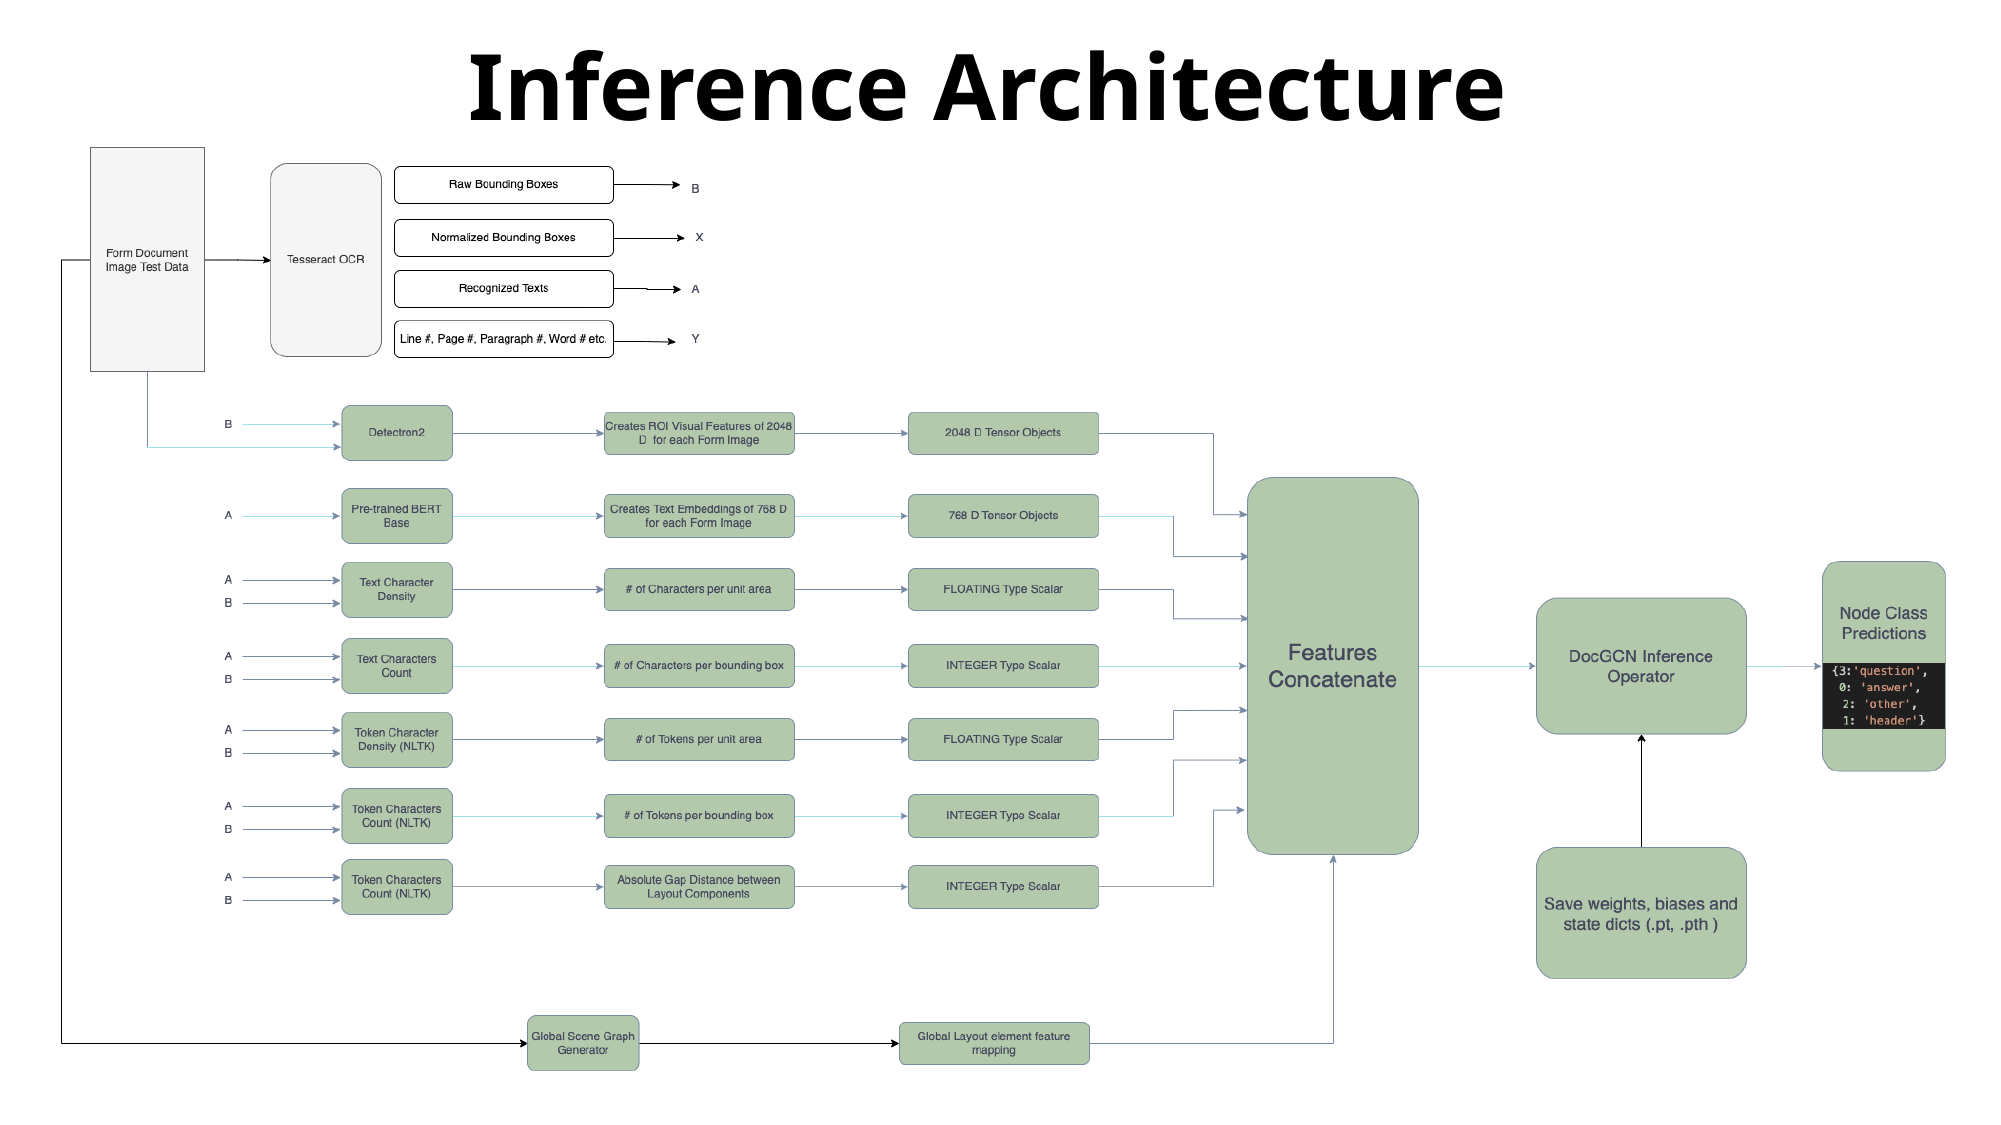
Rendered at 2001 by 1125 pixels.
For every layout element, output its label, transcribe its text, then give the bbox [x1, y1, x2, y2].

picture [54, 147, 1946, 1072]
title Inference Architecture [137, 33, 1863, 147]
